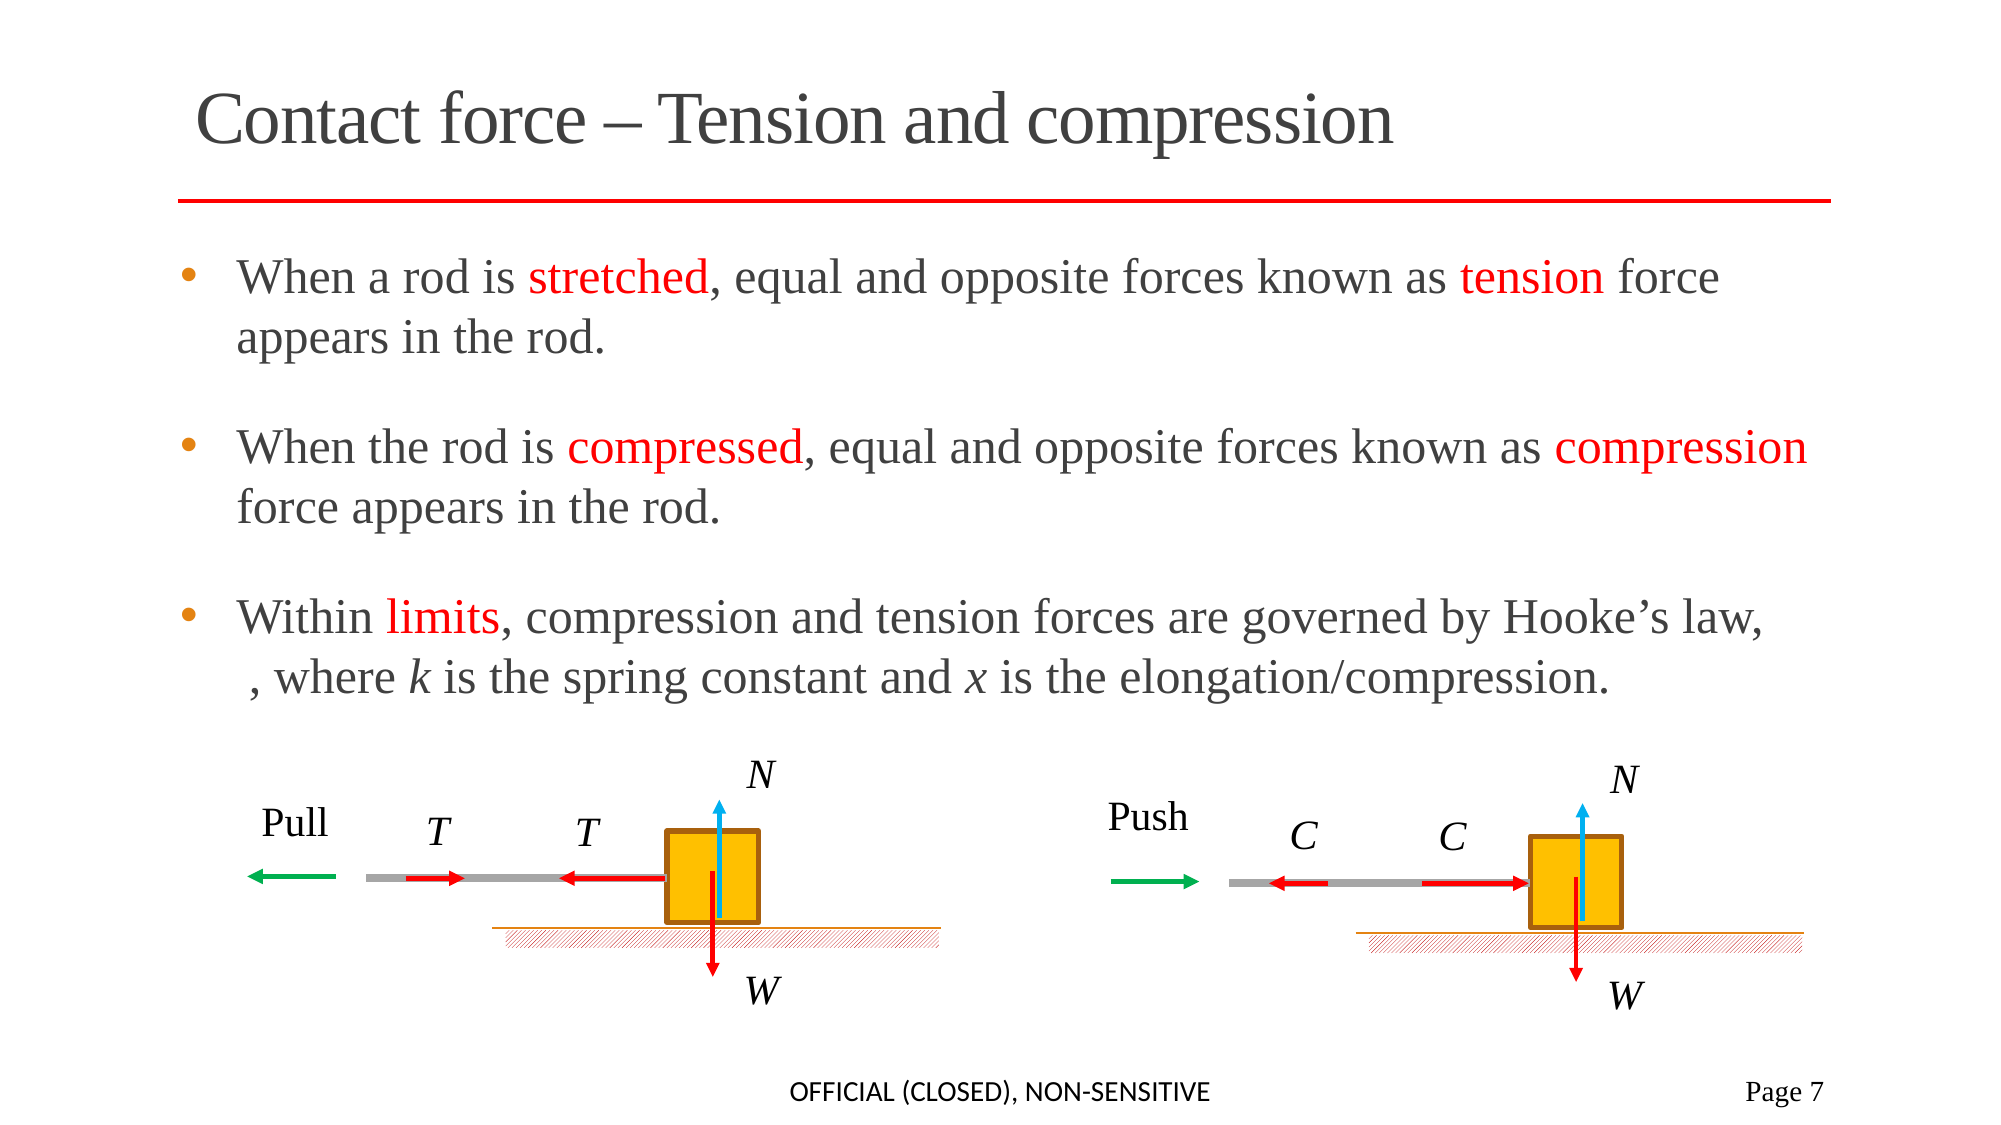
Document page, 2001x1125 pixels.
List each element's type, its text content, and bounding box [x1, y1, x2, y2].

slide_number Page 7 [1624, 1059, 1840, 1120]
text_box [246, 741, 942, 1012]
title Contact force – Tension and compression [180, 47, 1830, 195]
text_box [1101, 746, 1805, 1017]
footer Official (Closed), Non-sensitive [604, 1059, 1396, 1120]
